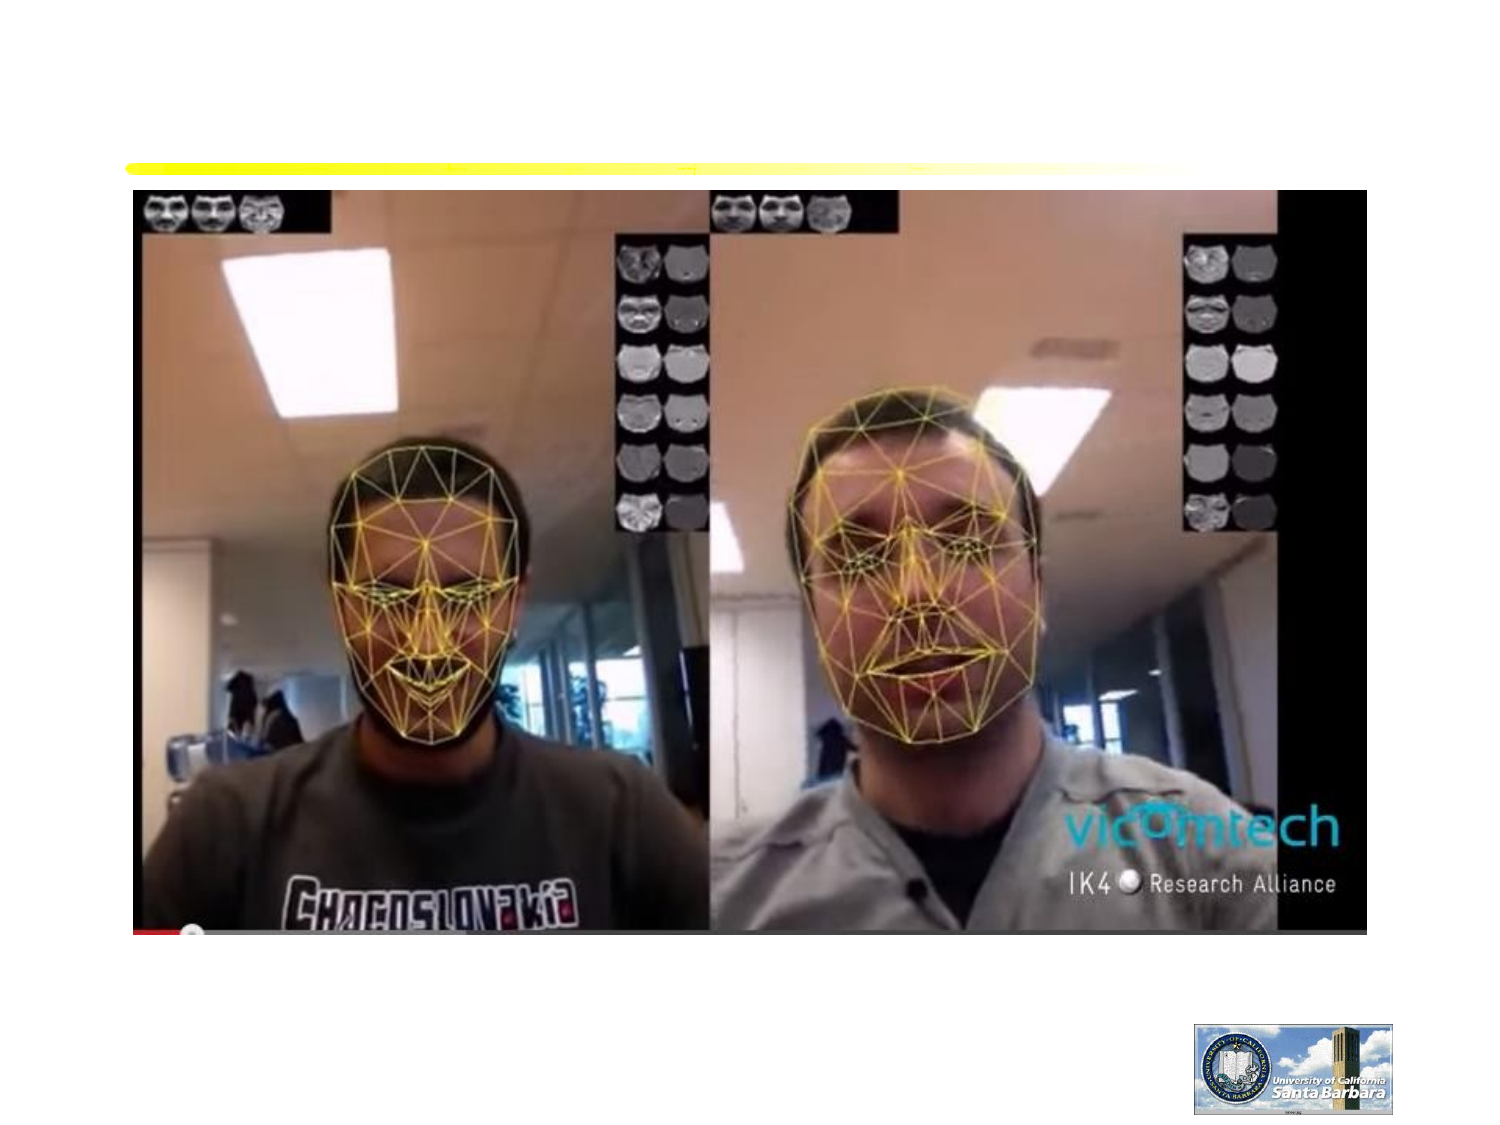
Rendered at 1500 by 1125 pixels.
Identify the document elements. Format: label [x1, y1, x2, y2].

picture [125, 163, 1197, 175]
picture [133, 190, 1367, 935]
picture [1194, 1024, 1393, 1115]
